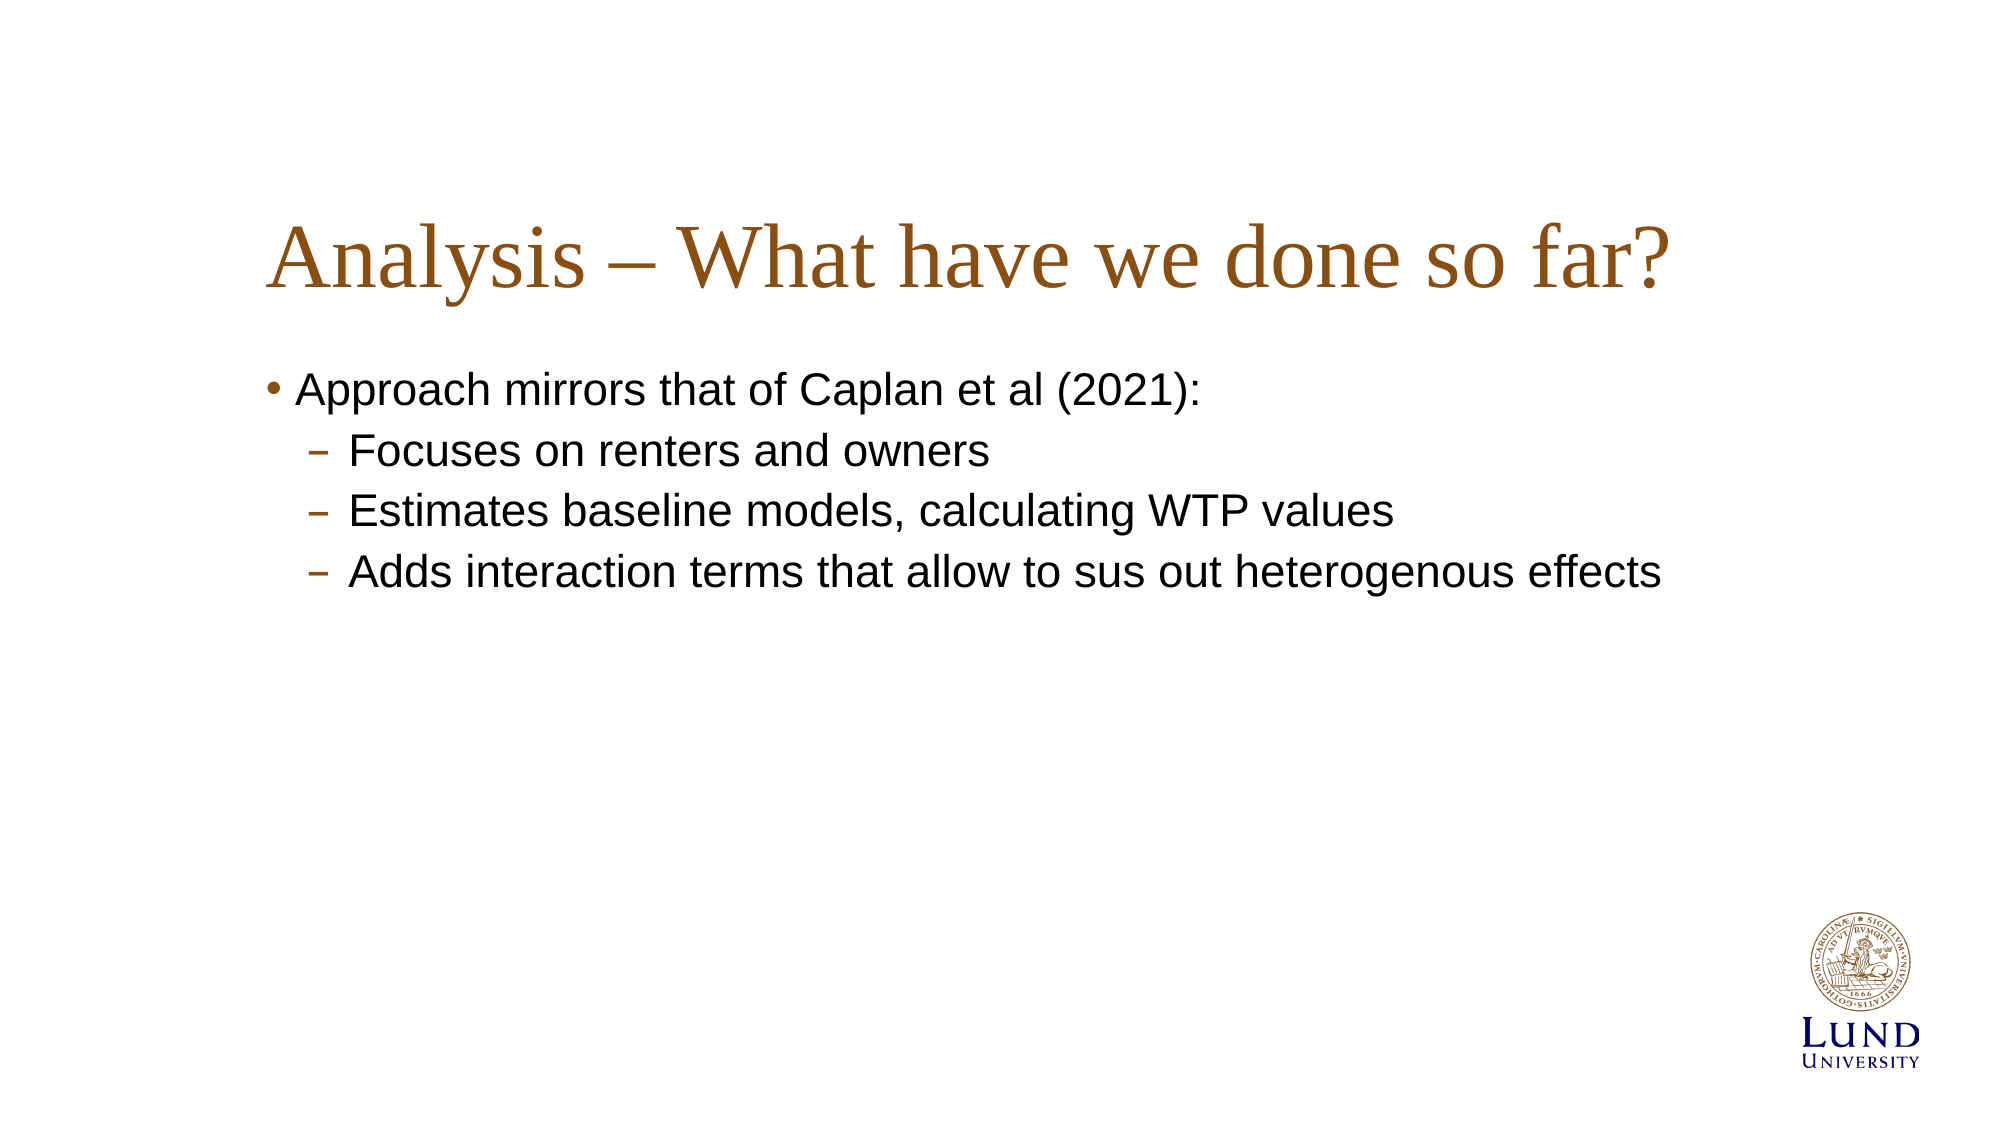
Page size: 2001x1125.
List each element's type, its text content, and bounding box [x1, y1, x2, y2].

title Analysis – What have we done so far? [265, 59, 1713, 354]
list Approach mirrors that of Caplan et al (2021): Focuses on renters and owners Estimates baseline models, calculating WTP values Adds interaction terms that allow to sus out heterogenous effects [265, 354, 1713, 1004]
